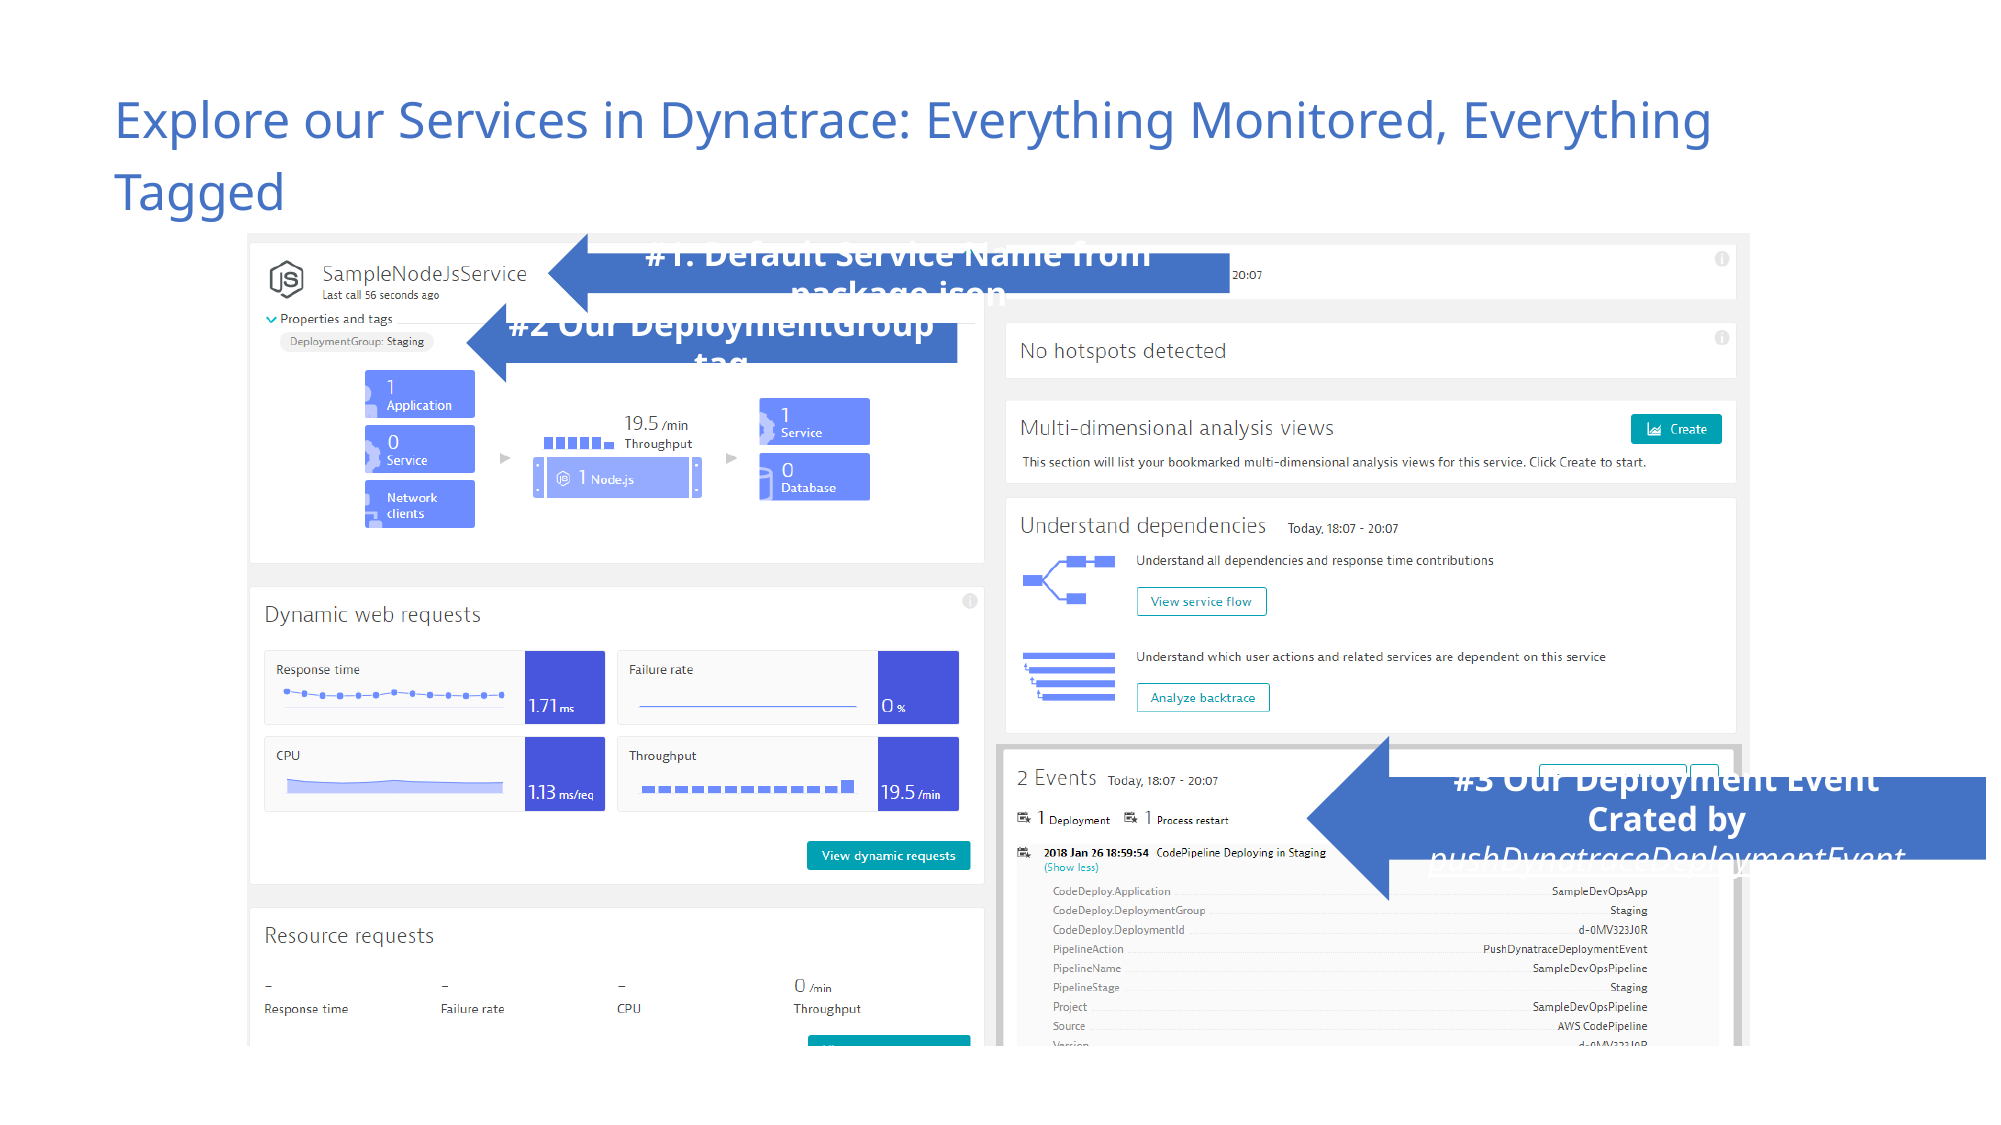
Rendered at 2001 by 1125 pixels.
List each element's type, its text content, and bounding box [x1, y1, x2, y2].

title Explore our Services in Dynatrace: Everything Monitored, Everything Tagged [114, 93, 1882, 204]
text_box #3 Our Deployment Event Crated by pushDynatraceDeploymentEvent [1750, 776, 1987, 861]
picture [247, 233, 1750, 1047]
